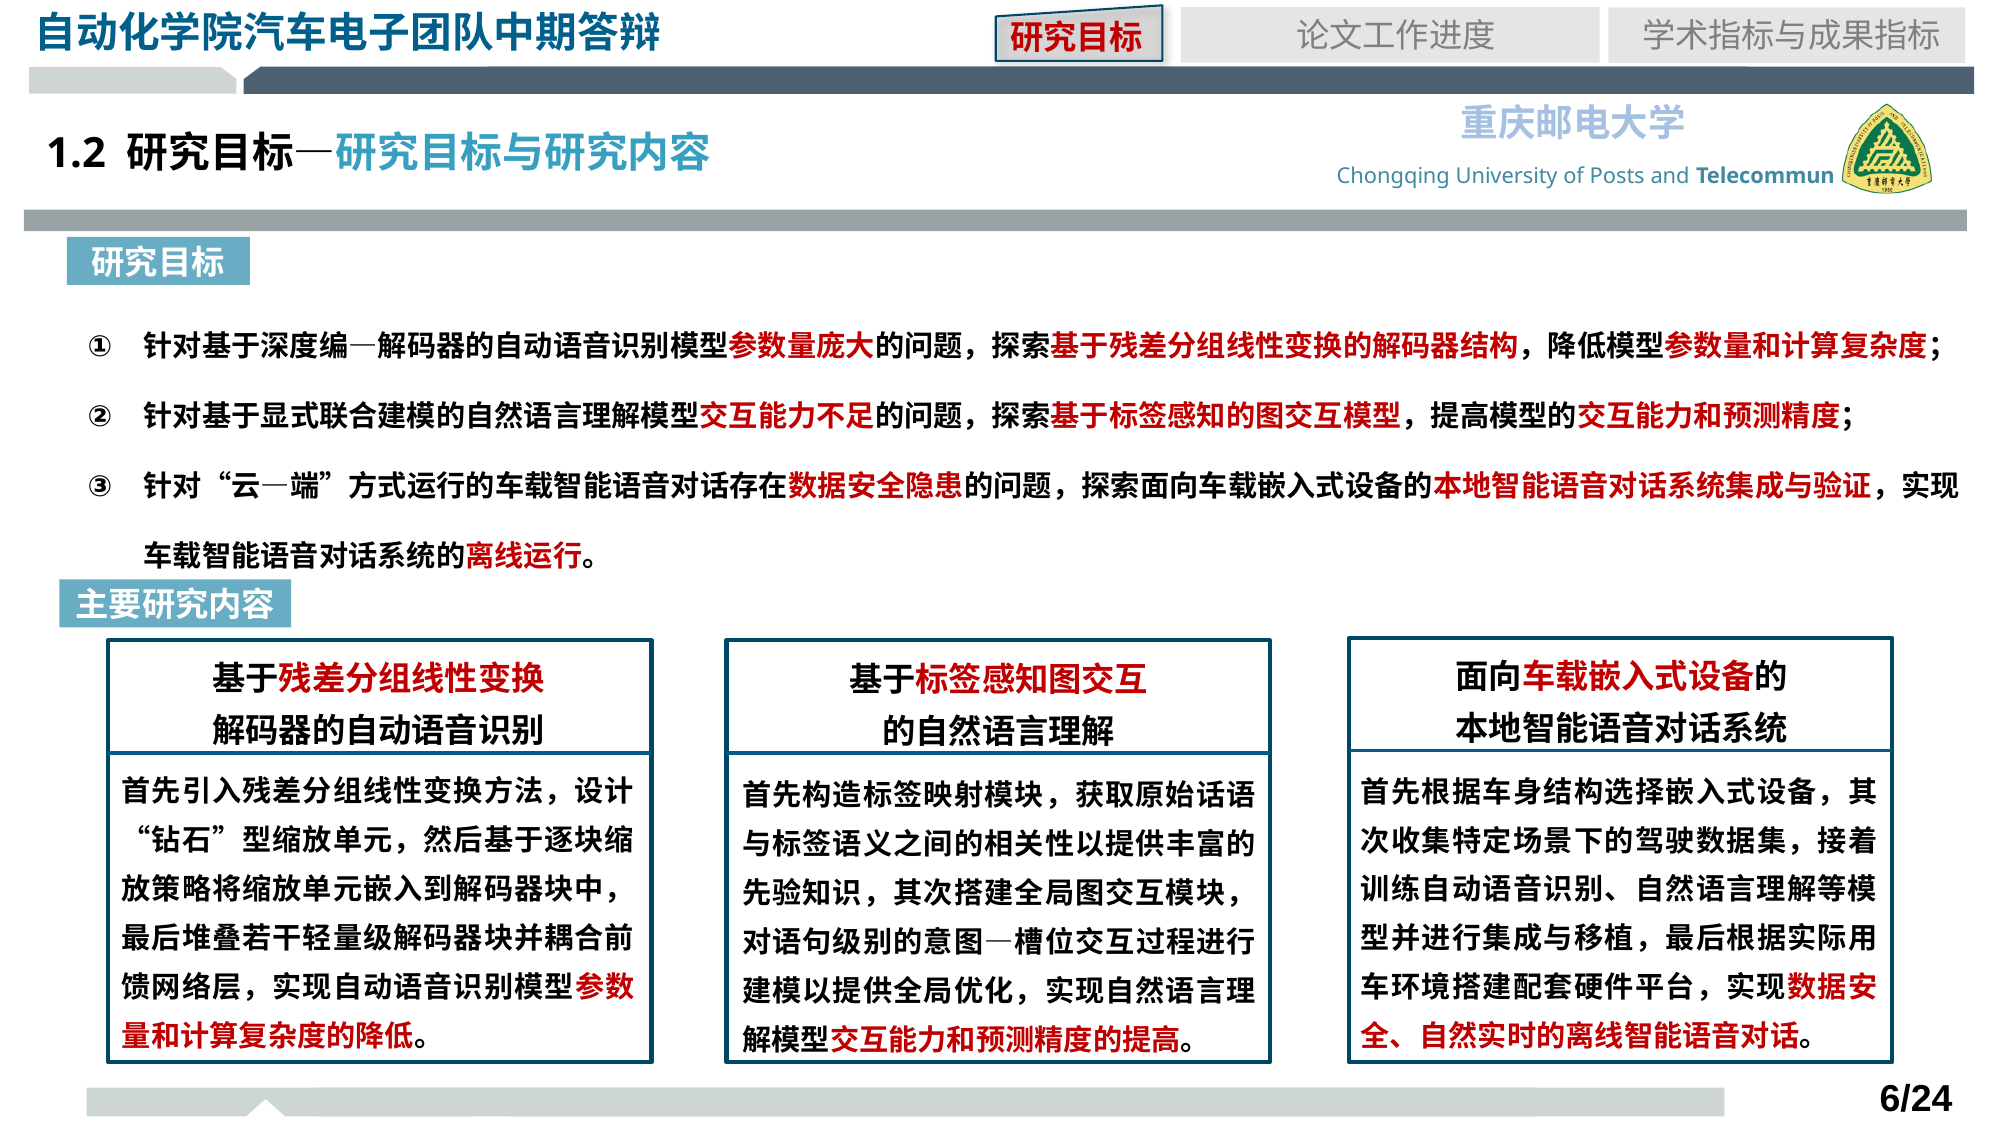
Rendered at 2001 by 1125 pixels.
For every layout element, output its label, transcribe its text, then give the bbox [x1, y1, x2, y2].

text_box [994, 5, 1163, 65]
text_box [1347, 636, 1894, 1064]
text_box 研究目标 [65, 235, 252, 287]
text_box [106, 638, 654, 1064]
text_box 主要研究内容 [57, 577, 293, 629]
text_box 面向车载嵌入式设备的 本地智能语音对话系统 [1351, 635, 1893, 750]
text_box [1607, 7, 1968, 64]
text_box 基于残差分组线性变换 解码器的自动语音识别 [106, 637, 651, 756]
text_box [724, 638, 1272, 1064]
text_box 针对基于深度编—解码器的自动语音识别模型参数量庞大的问题，探索基于残差分组线性变换的解码器结构，降低模型参数量和计算复杂度； 针对基于显式联合建模的自然语言理解模型交互能力不足的问题，探索基于标签感知的图交互模型，提高模型的交互能力和预测精度； 针对“云—端”方式运行的车载智能语音对话存在数据安全隐患的问题，探索面向车载嵌入式设备的本地智能语音对话系统集成与验证，实现车载智能语音对话系统的离线运行。 [72, 284, 1975, 580]
picture [1836, 103, 1937, 194]
text_box 1.2 研究目标—研究目标与研究内容 [31, 109, 936, 193]
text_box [1180, 6, 1603, 63]
text_box 首先引入残差分组线性变换方法，设计“钻石”型缩放单元，然后基于逐块缩放策略将缩放单元嵌入到解码器块中，最后堆叠若干轻量级解码器块并耦合前馈网络层，实现自动语音识别模型参数量和计算复杂度的降低。 [107, 760, 649, 1060]
